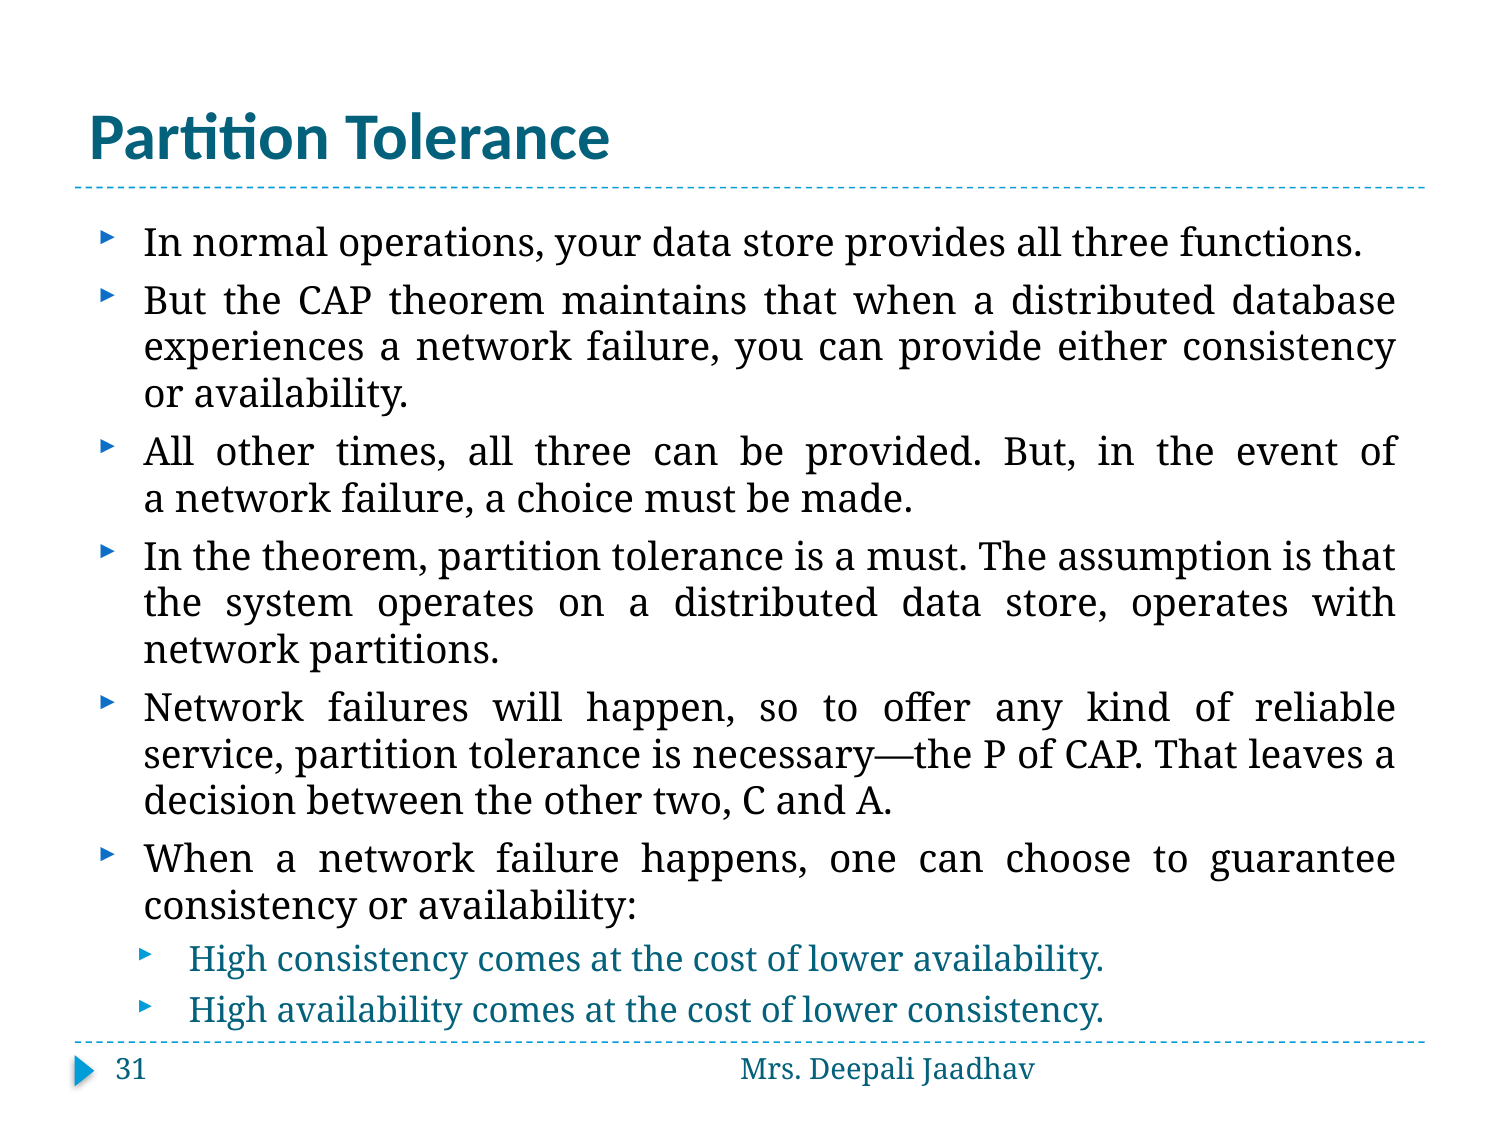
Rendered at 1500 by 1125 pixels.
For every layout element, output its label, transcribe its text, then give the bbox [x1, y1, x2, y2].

list In normal operations, your data store provides all three functions. But the CAP theorem maintains that when a distributed database experiences a network failure, you can provide either consistency or availability. All other times, all three can be provided. But, in the event of a network failure, a choice must be made. In the theorem, partition tolerance is a must. The assumption is that the system operates on a distributed data store, operates with network partitions. Network failures will happen, so to offer any kind of reliable service, partition tolerance is necessary—the P of CAP. That leaves a decision between the other two, C and A. When a network failure happens, one can choose to guarantee consistency or availability: High consistency comes at the cost of lower availability. High availability comes at the cost of lower consistency. [83, 210, 1413, 1042]
footer Mrs. Deepali Jaadhav [475, 1042, 1051, 1103]
slide_number 31 [100, 1042, 426, 1103]
title Partition Tolerance [75, 50, 1133, 180]
